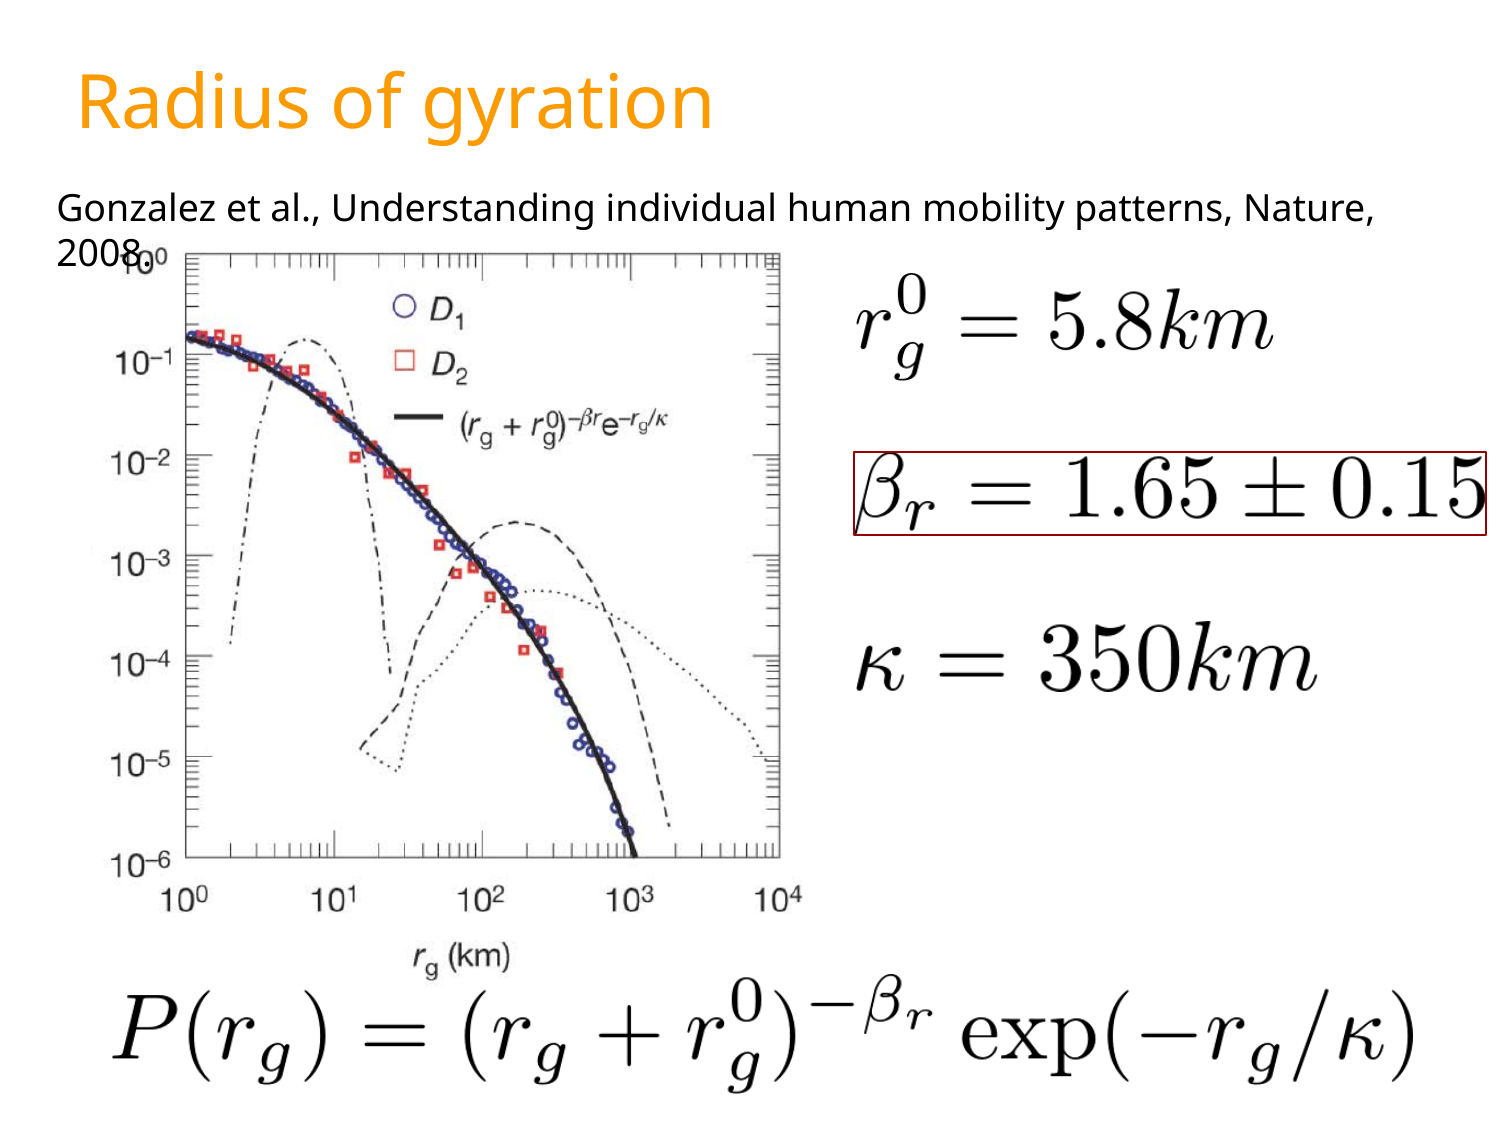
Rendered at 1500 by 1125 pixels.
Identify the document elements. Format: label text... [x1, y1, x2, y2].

picture [856, 273, 1274, 381]
picture [856, 621, 1319, 692]
text_box Gonzalez et al., Understanding individual human mobility patterns, Nature, 2008. [41, 168, 1447, 220]
picture [89, 233, 1413, 1094]
text_box Radius of gyration [74, 27, 1425, 168]
picture [854, 452, 1486, 535]
